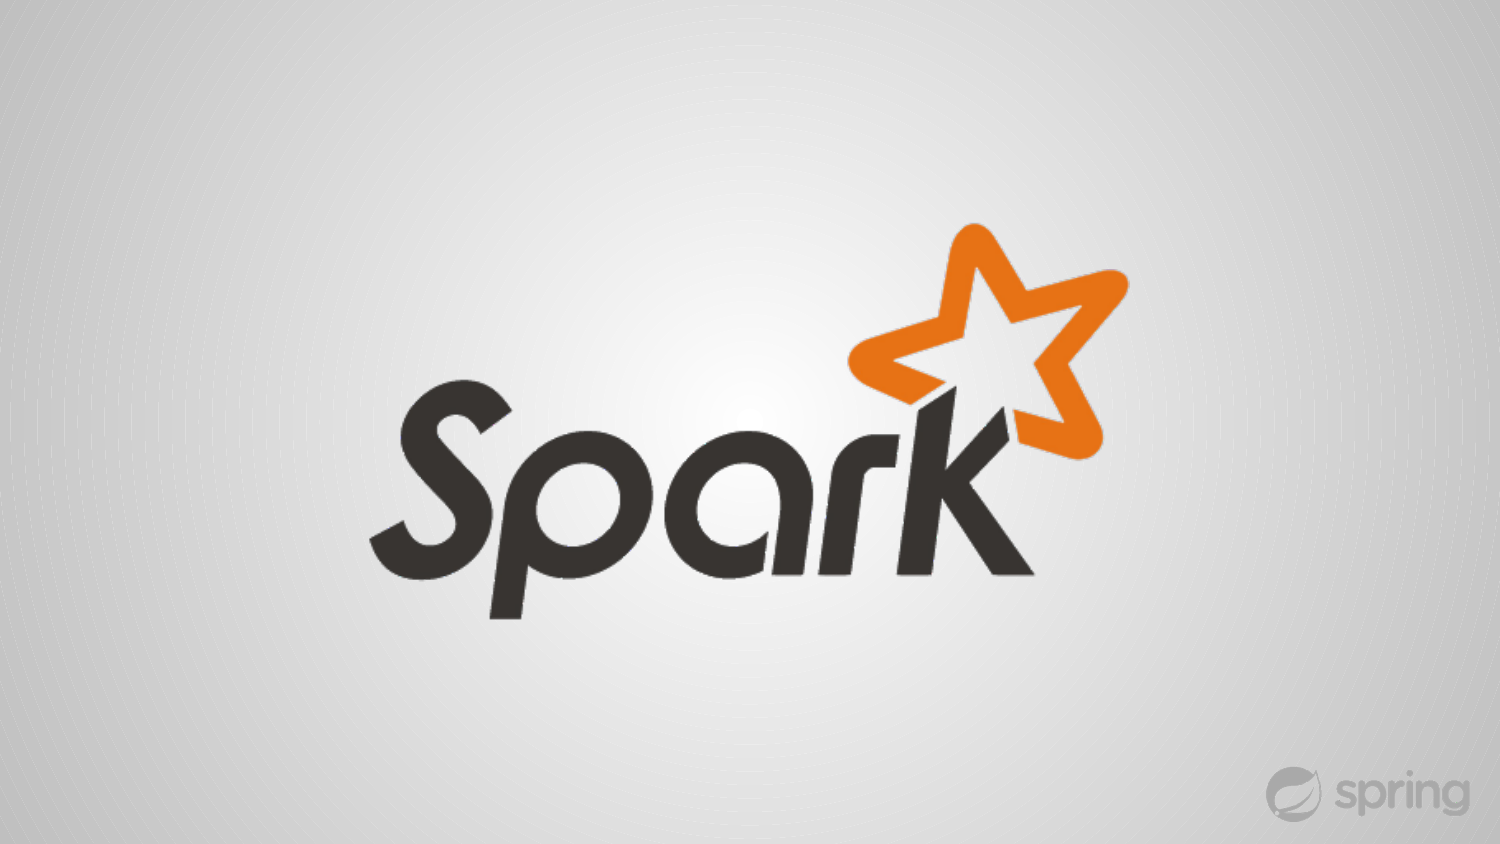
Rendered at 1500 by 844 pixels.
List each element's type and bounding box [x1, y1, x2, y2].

picture [326, 0, 1172, 844]
picture [1264, 765, 1470, 823]
